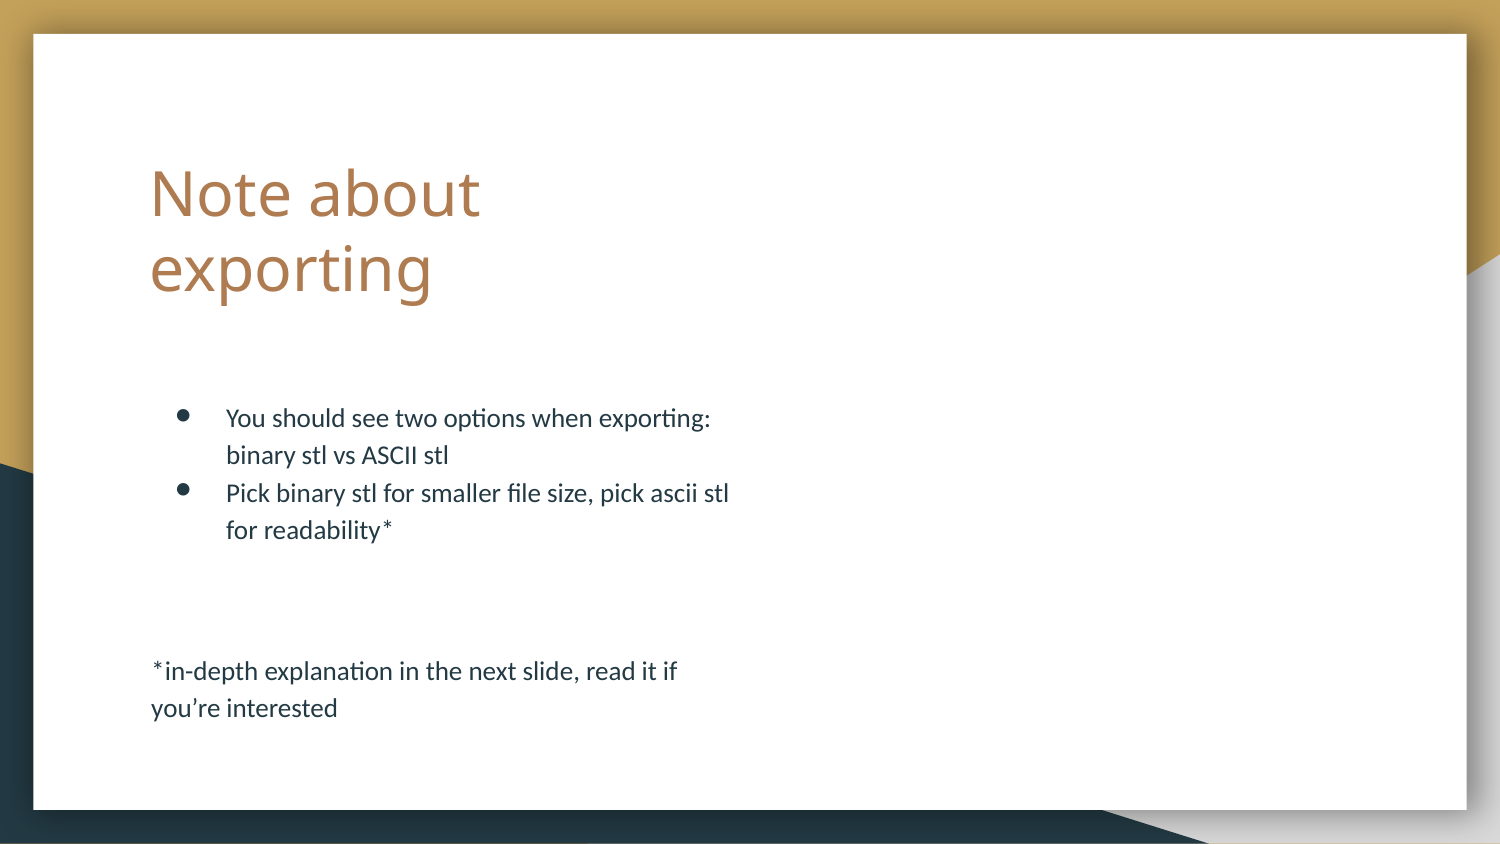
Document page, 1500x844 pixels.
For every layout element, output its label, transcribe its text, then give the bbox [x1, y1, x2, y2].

title Note about exporting [134, 138, 743, 366]
list You should see two options when exporting: binary stl vs ASCII stl Pick binary stl for smaller file size, pick ascii stl for readability* *in-depth explanation in the next slide, read it if you’re interested [136, 380, 745, 729]
